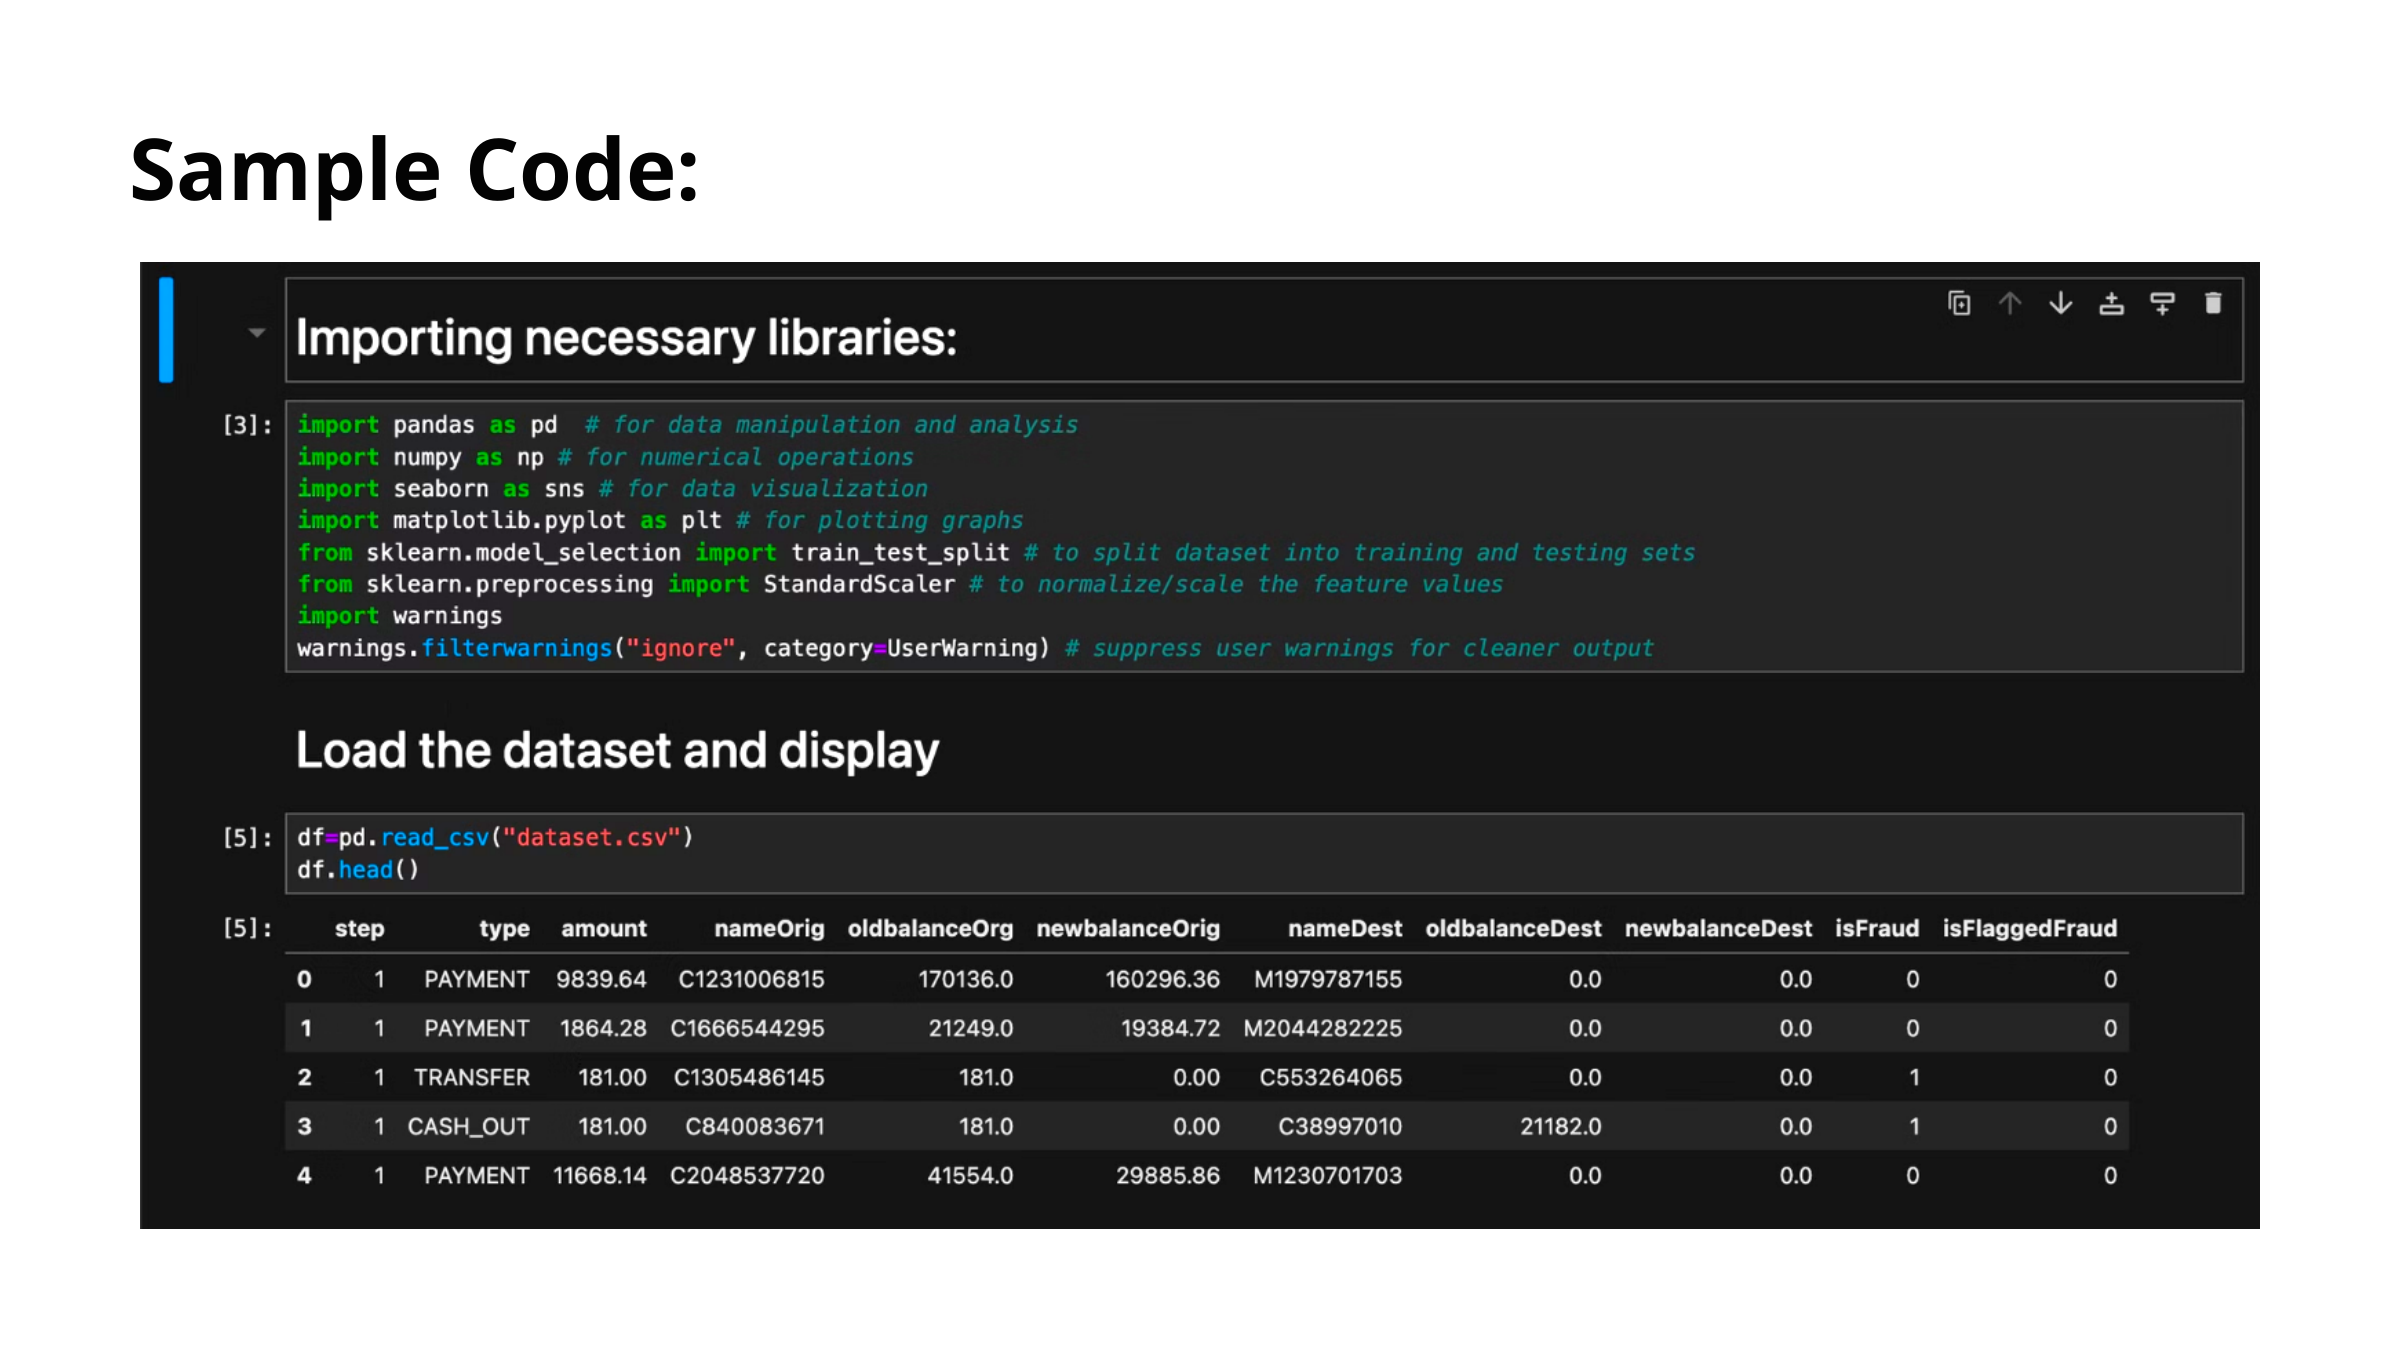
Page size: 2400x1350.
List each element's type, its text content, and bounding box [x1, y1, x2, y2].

text_box Sample Code: [130, 113, 702, 218]
picture [140, 262, 2260, 1230]
